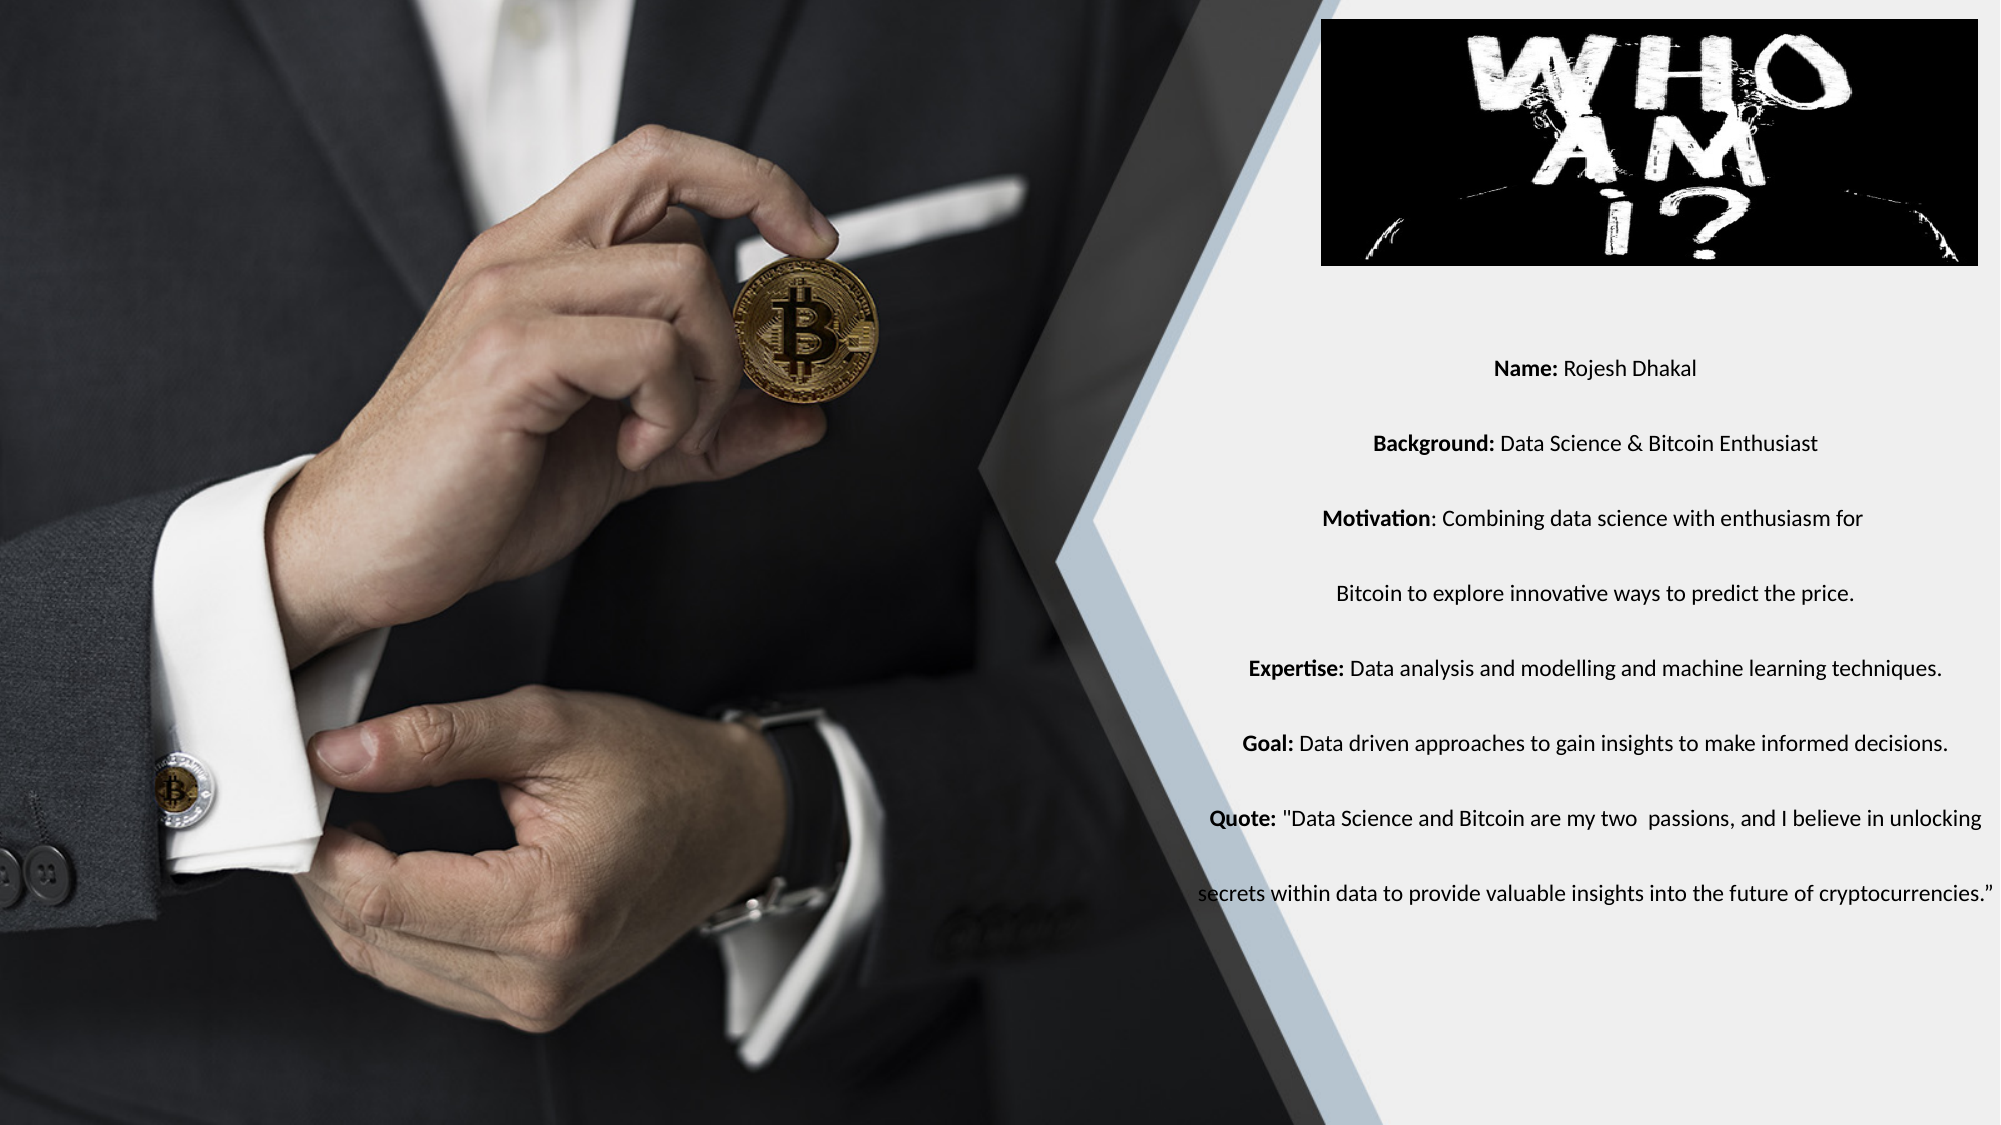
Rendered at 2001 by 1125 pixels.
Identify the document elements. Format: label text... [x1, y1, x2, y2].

subtitle Name: Rojesh Dhakal Background: Data Science & Bitcoin Enthusiast Motivation: Combining data science with enthusiasm for Bitcoin to explore innovative ways to predict the price. Expertise: Data analysis and modelling and machine learning techniques. Goal: Data driven approaches to gain insights to make informed decisions. Quote: "Data Science and Bitcoin are my two passions, and I believe in unlocking secrets within data to provide valuable insights into the future of cryptocurrencies.” [654, 303, 2000, 970]
picture [0, 0, 2001, 1125]
